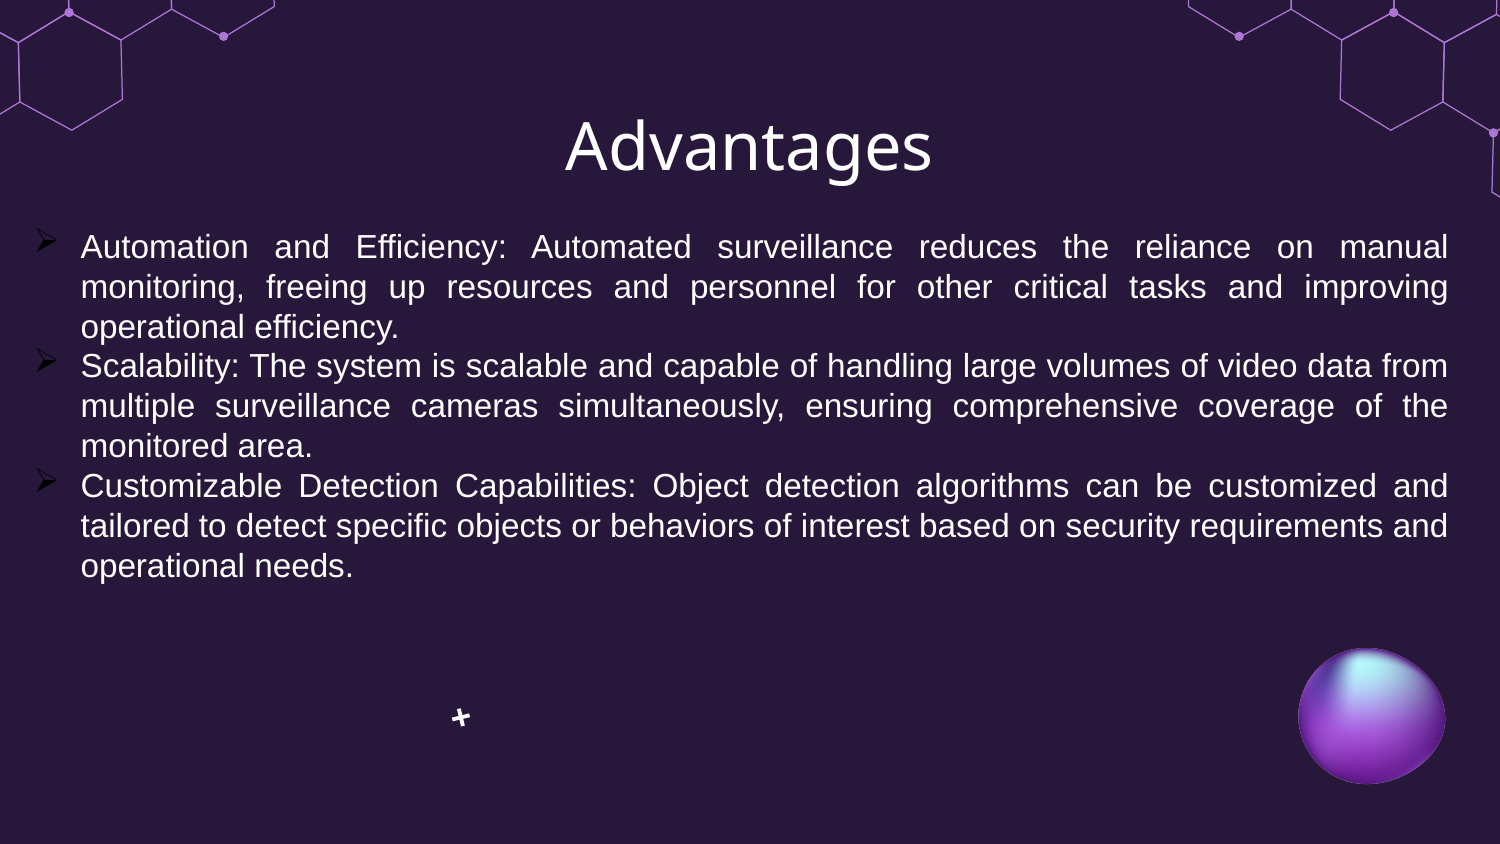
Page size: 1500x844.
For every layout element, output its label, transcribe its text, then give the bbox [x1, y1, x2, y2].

picture [1278, 632, 1466, 809]
title Advantages [118, 88, 1382, 183]
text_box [454, 710, 468, 724]
text_box Automation and Efficiency: Automated surveillance reduces the reliance on manual monitoring, freeing up resources and personnel for other critical tasks and improving operational efficiency. Scalability: The system is scalable and capable of handling large volumes of video data from multiple surveillance cameras simultaneously, ensuring comprehensive coverage of the monitored area. Customizable Detection Capabilities: Object detection algorithms can be customized and tailored to detect specific objects or behaviors of interest based on security requirements and operational needs. [19, 217, 1466, 632]
